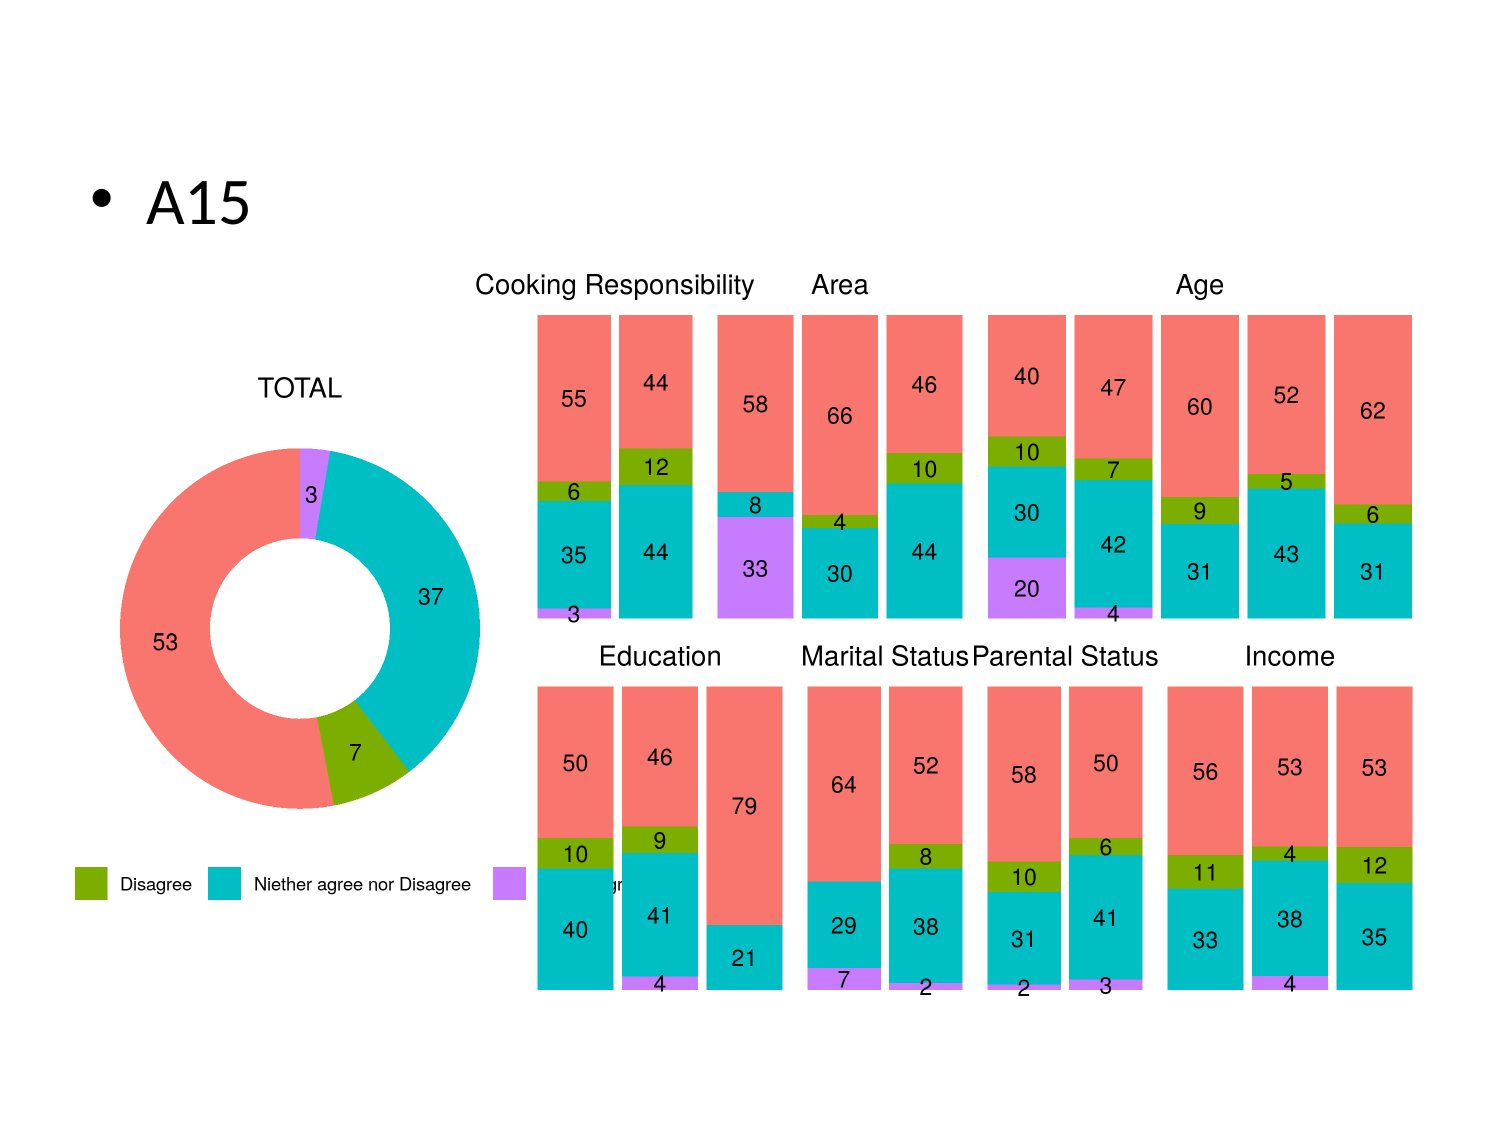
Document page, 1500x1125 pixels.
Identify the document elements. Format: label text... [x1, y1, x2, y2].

list A15 [75, 149, 675, 260]
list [74, 262, 1426, 1006]
